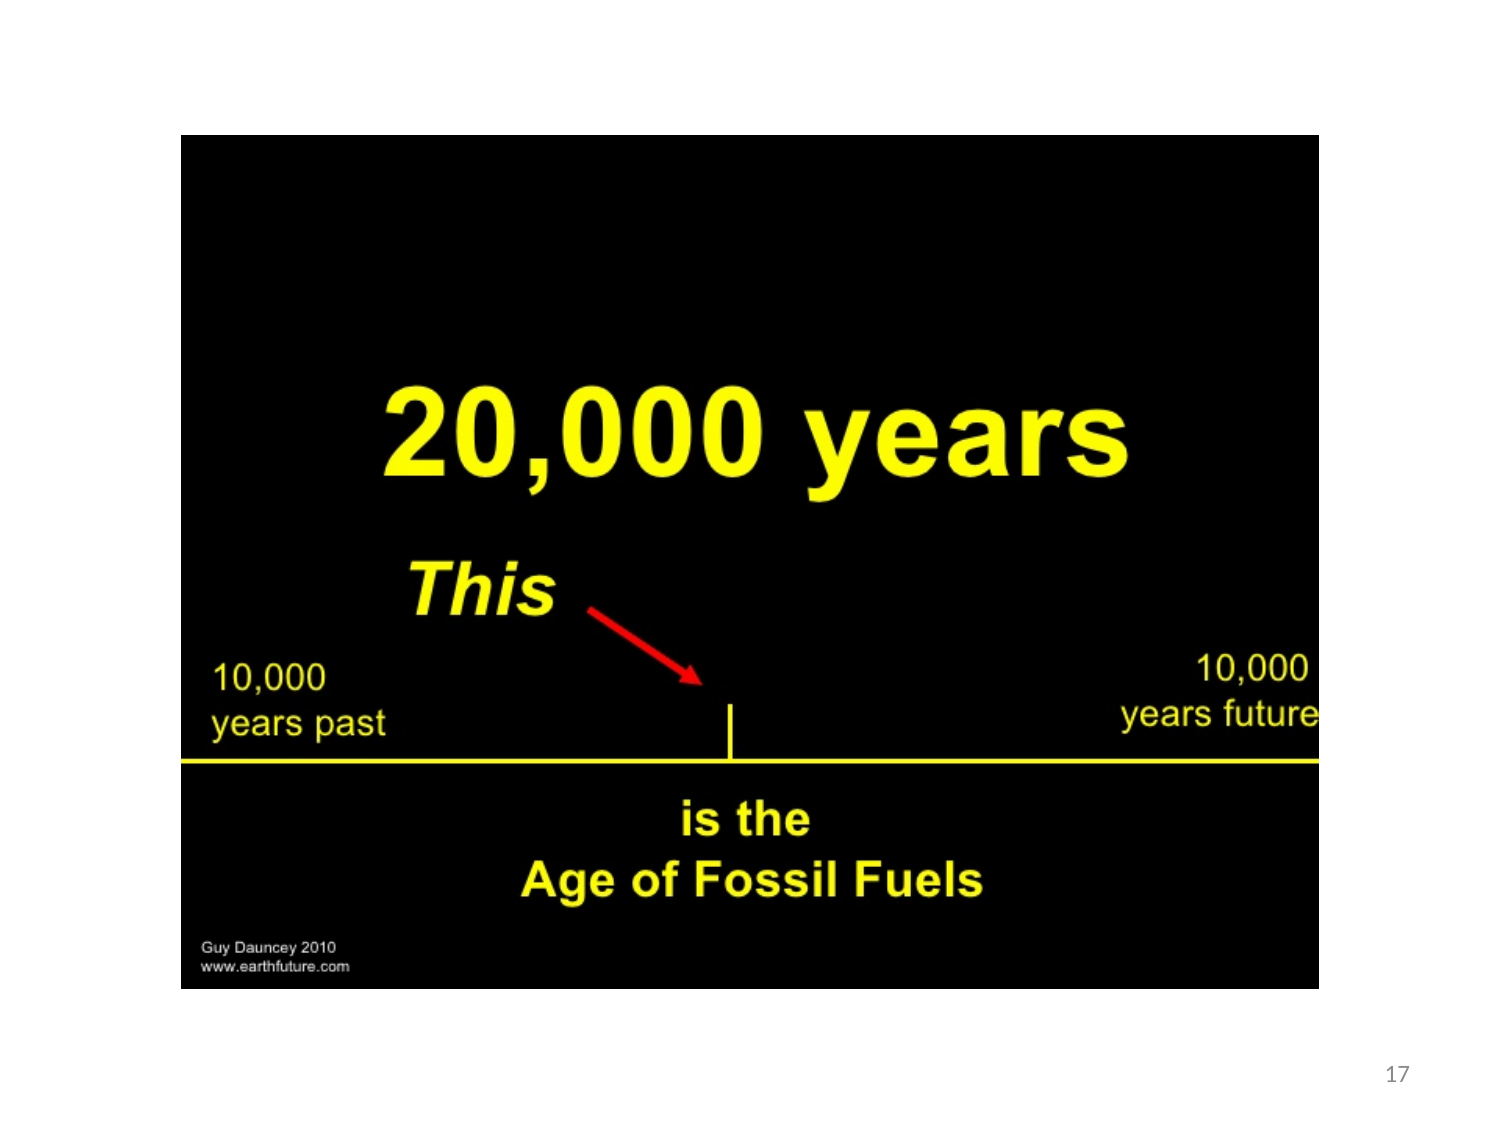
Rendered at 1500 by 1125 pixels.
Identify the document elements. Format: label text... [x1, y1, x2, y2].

picture [180, 135, 1319, 990]
slide_number 17 [1074, 1042, 1425, 1103]
